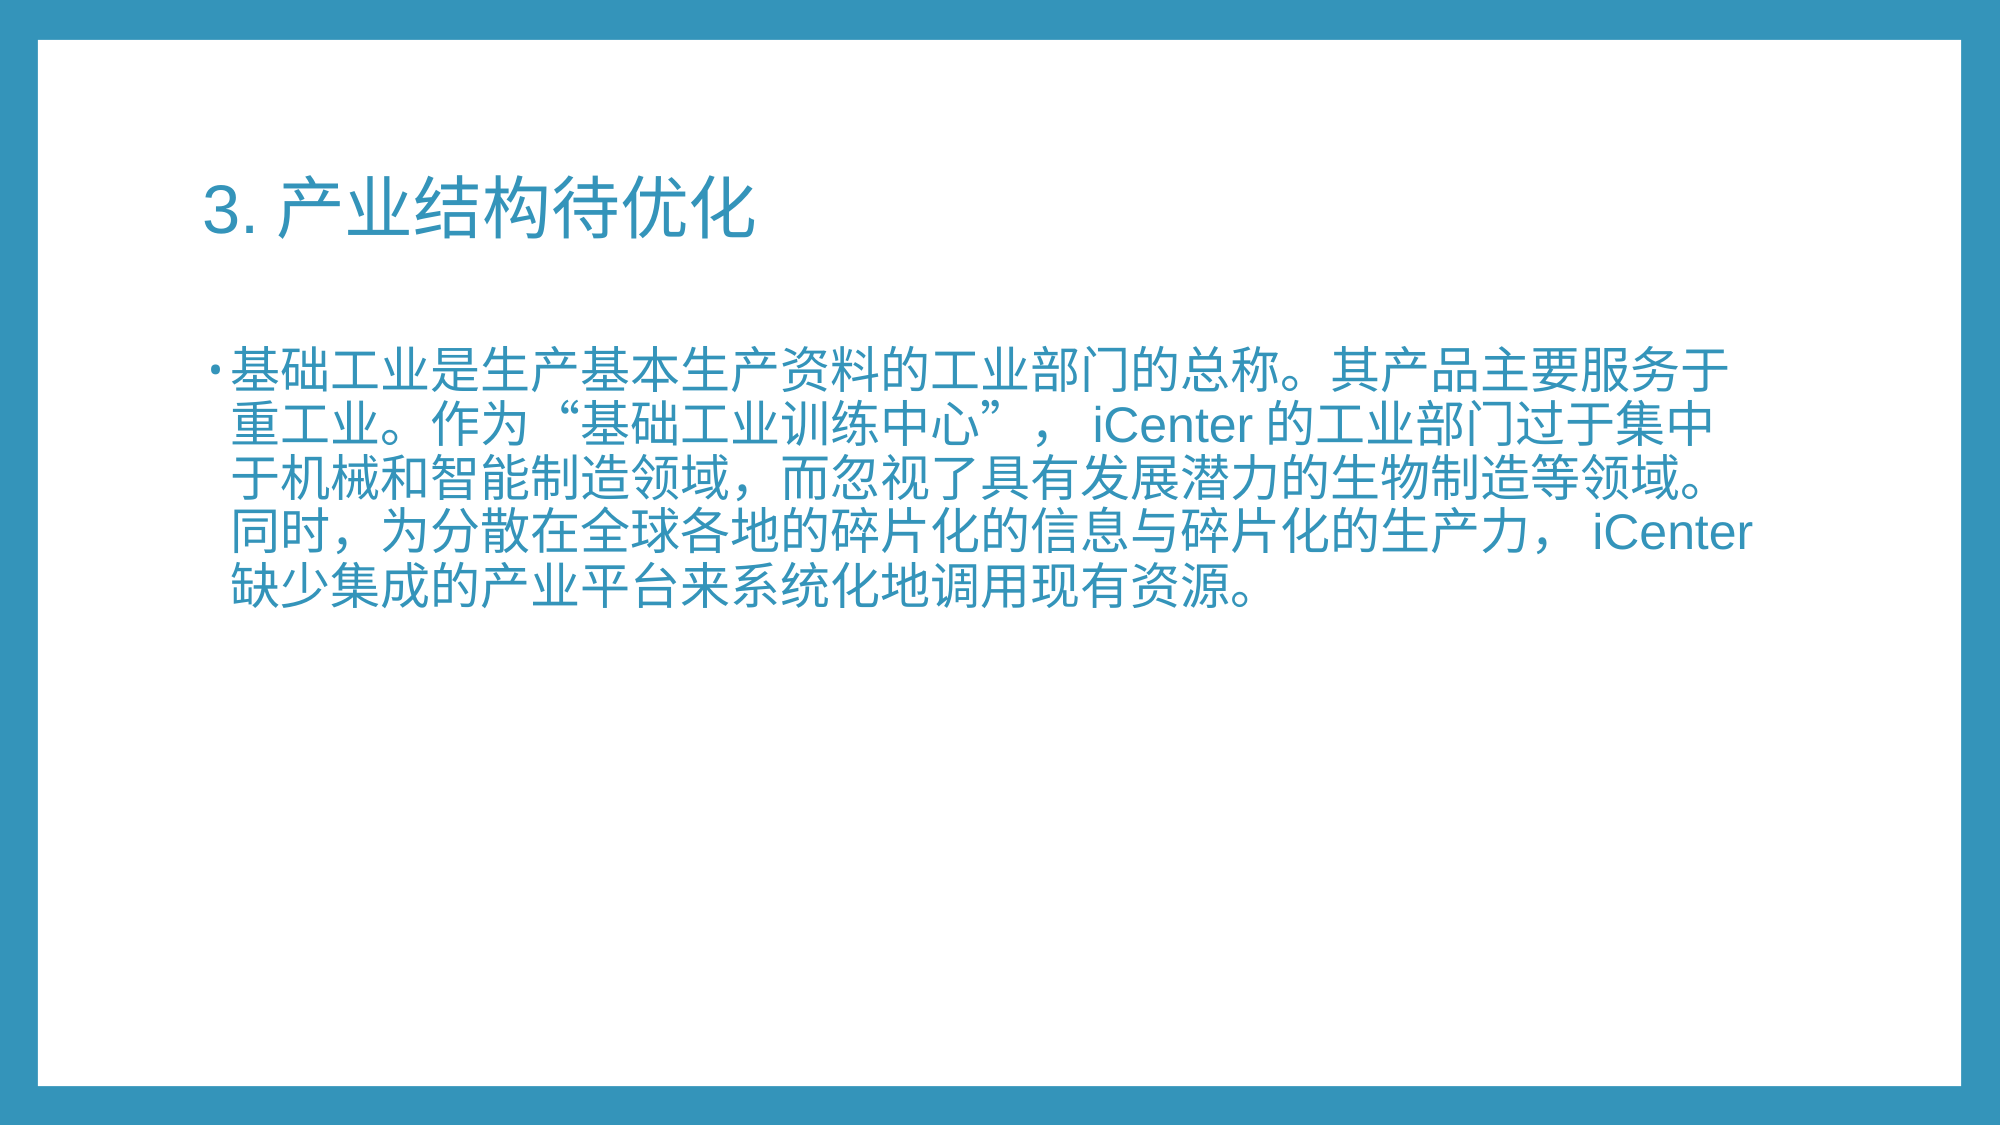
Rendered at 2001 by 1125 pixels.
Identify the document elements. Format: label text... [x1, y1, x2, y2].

list 基础工业是生产基本生产资料的工业部门的总称。其产品主要服务于重工业。作为“基础工业训练中心”，iCenter的工业部门过于集中于机械和智能制造领域，而忽视了具有发展潜力的生物制造等领域。同时，为分散在全球各地的碎片化的信息与碎片化的生产力，iCenter缺少集成的产业平台来系统化地调用现有资源。 [187, 337, 1774, 1000]
title 3.产业结构待优化 [187, 99, 1808, 323]
